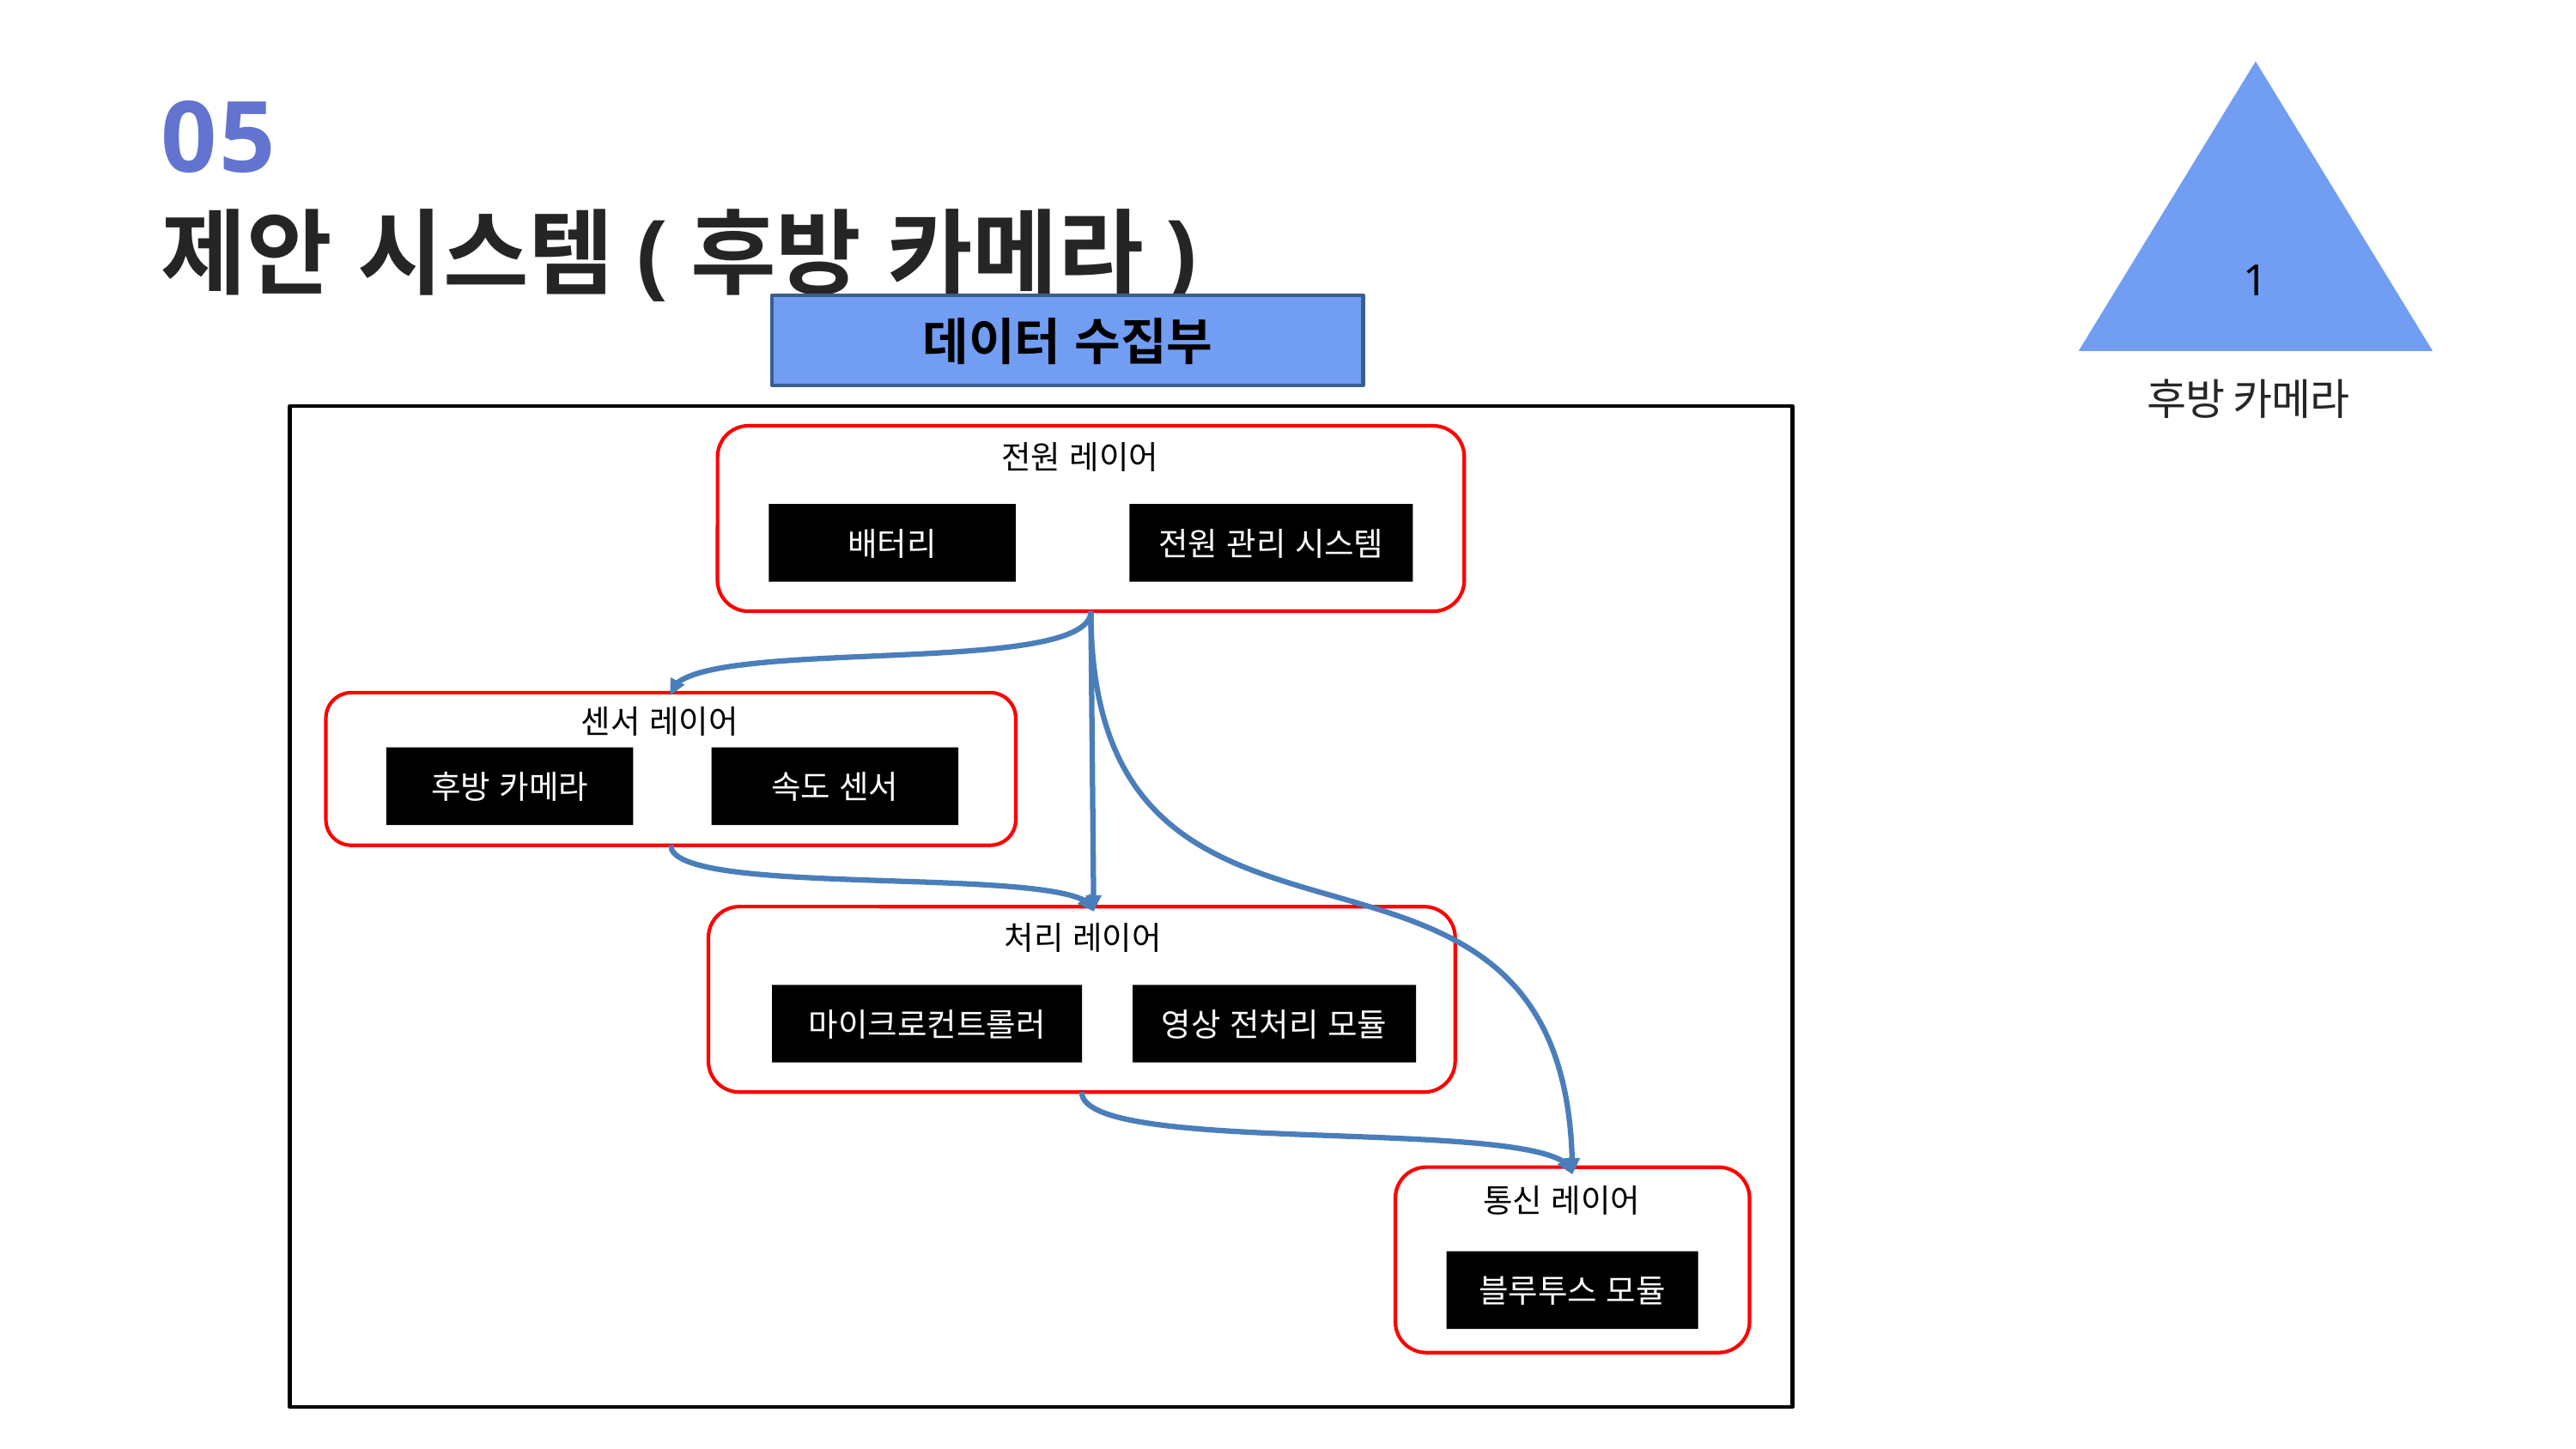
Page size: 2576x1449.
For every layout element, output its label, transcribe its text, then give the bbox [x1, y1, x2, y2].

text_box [1285, 888, 1369, 1379]
text_box 처리 레이어 [992, 911, 1045, 963]
text_box 05 [161, 0, 358, 119]
text_box 블루투스 모듈 [1445, 1250, 1700, 1331]
text_box [706, 905, 847, 1094]
text_box [927, 690, 1018, 847]
text_box 배터리 [767, 502, 834, 584]
text_box 제안 시스템(후방 카메라) [161, 119, 1213, 306]
text_box 속도 센서 [710, 745, 834, 827]
text_box [920, 905, 1045, 983]
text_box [838, 442, 923, 864]
text_box 마이크로컨트롤러 [920, 983, 1045, 1064]
text_box 1 [2076, 59, 2434, 354]
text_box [1049, 652, 1613, 1134]
text_box [1393, 1165, 1752, 1355]
text_box 마이크로컨트롤러 [770, 983, 844, 1064]
text_box [715, 423, 1467, 614]
text_box 후방 카메라 [385, 745, 635, 827]
text_box 전원 관리 시스템 [1127, 502, 1414, 584]
text_box 데이터 수집부 [770, 294, 1365, 387]
text_box [288, 404, 1795, 1409]
text_box 속도 센서 [927, 745, 960, 827]
text_box [324, 690, 834, 847]
text_box 전원 레이어 [988, 430, 1193, 482]
text_box 후방 카메라 [2147, 374, 2365, 424]
text_box 센서 레이어 [568, 694, 773, 747]
text_box 배터리 [927, 502, 1018, 584]
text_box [1091, 610, 1095, 912]
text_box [848, 666, 916, 1090]
text_box 통신 레이어 [1470, 1173, 1674, 1226]
text_box [917, 1064, 1045, 1094]
